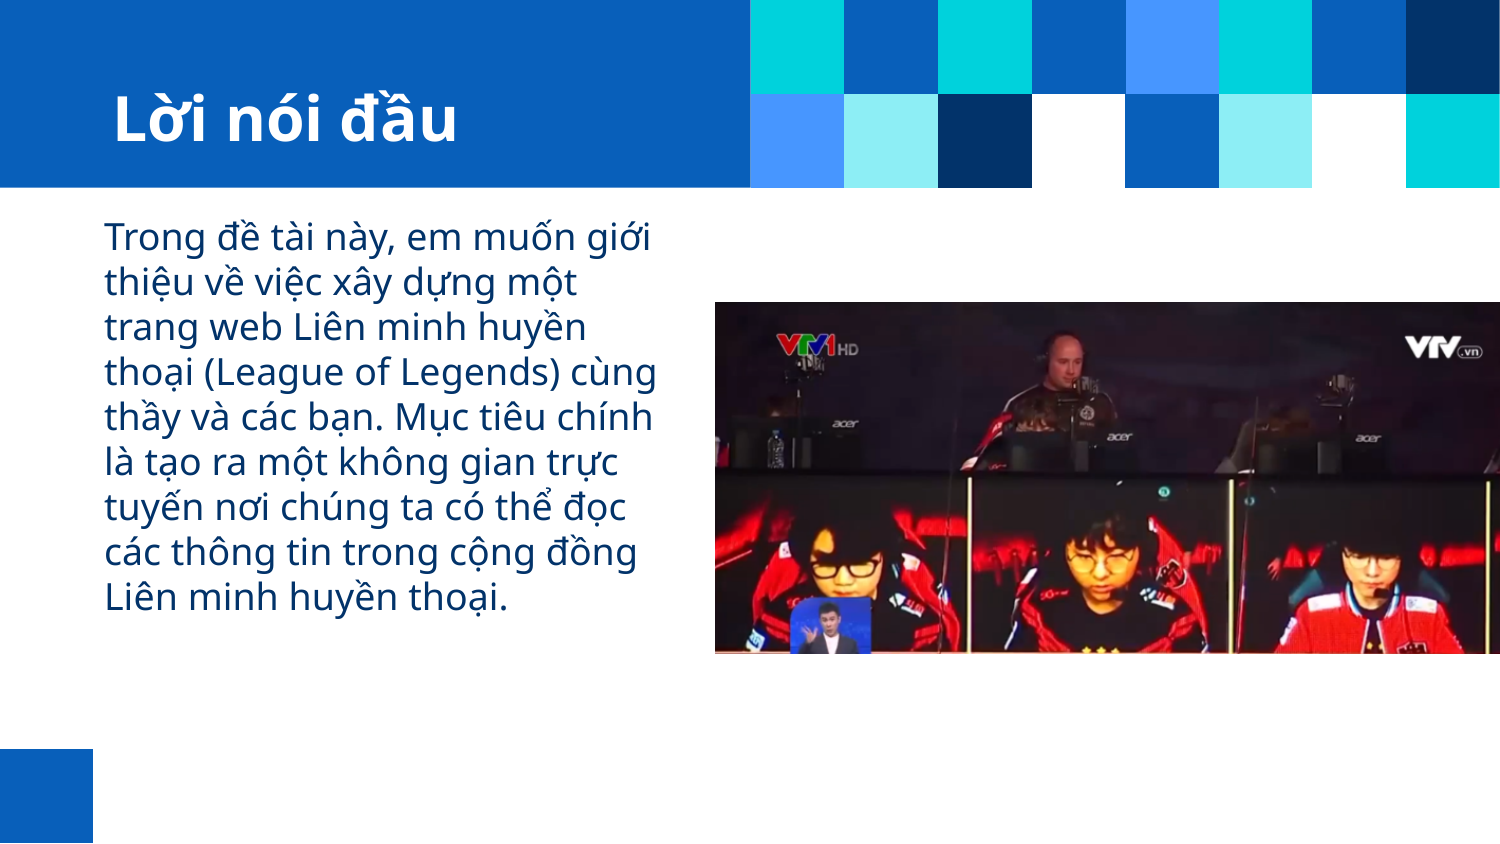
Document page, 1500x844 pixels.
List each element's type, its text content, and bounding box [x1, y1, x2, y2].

title Lời nói đầu [0, 0, 751, 188]
picture [714, 302, 1500, 654]
subtitle Trong đề tài này, em muốn giới thiệu về việc xây dựng một trang web Liên minh huyền thoại (League of Legends) cùng thầy và các bạn. Mục tiêu chính là tạo ra một không gian trực tuyến nơi chúng ta có thể đọc các thông tin trong cộng đồng Liên minh huyền thoại. [89, 197, 681, 725]
